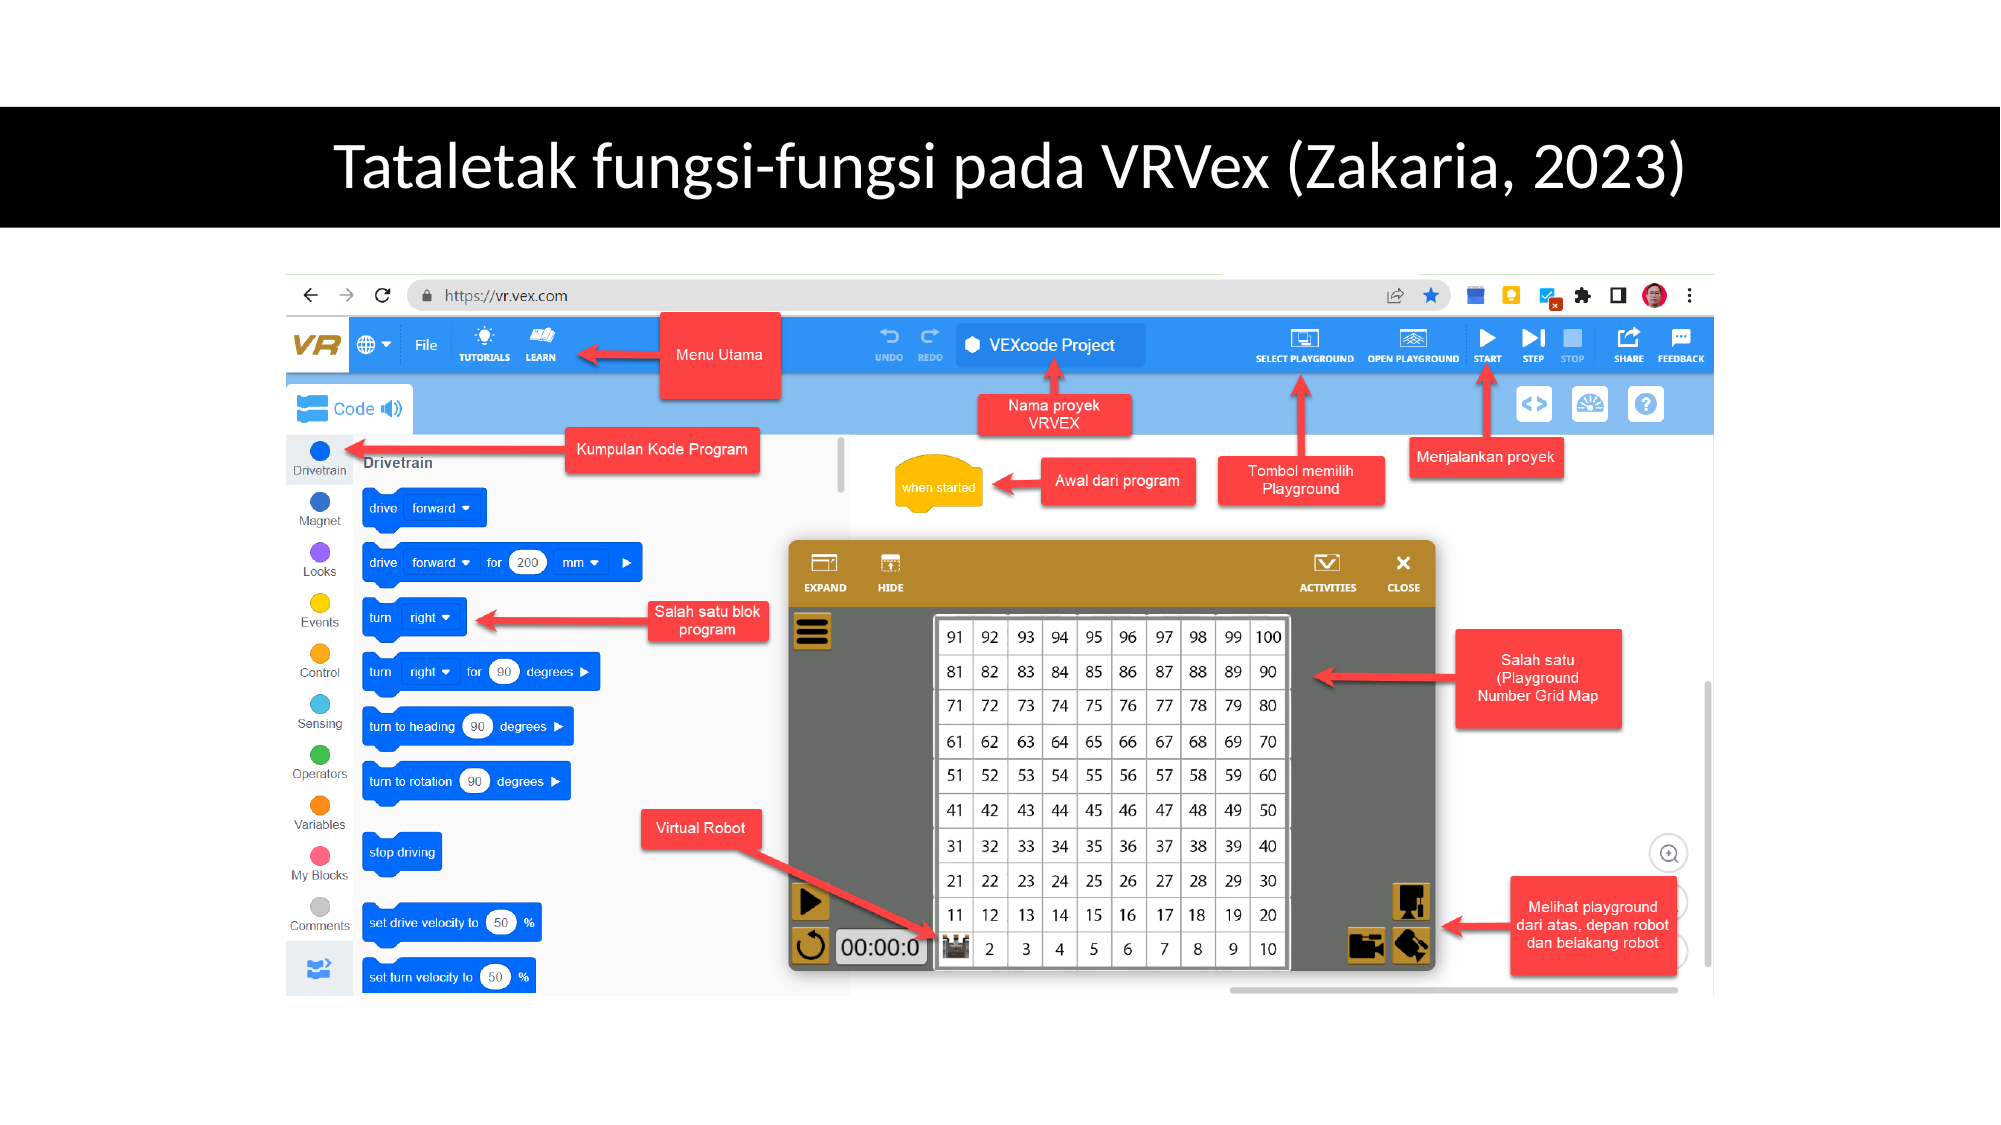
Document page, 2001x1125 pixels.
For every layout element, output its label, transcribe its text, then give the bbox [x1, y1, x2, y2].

text_box [1931, 106, 2000, 228]
text_box [0, 106, 91, 228]
title Tataletak fungsi-fungsi pada VRVex (Zakaria, 2023) [91, 105, 1931, 228]
picture [286, 274, 1714, 996]
